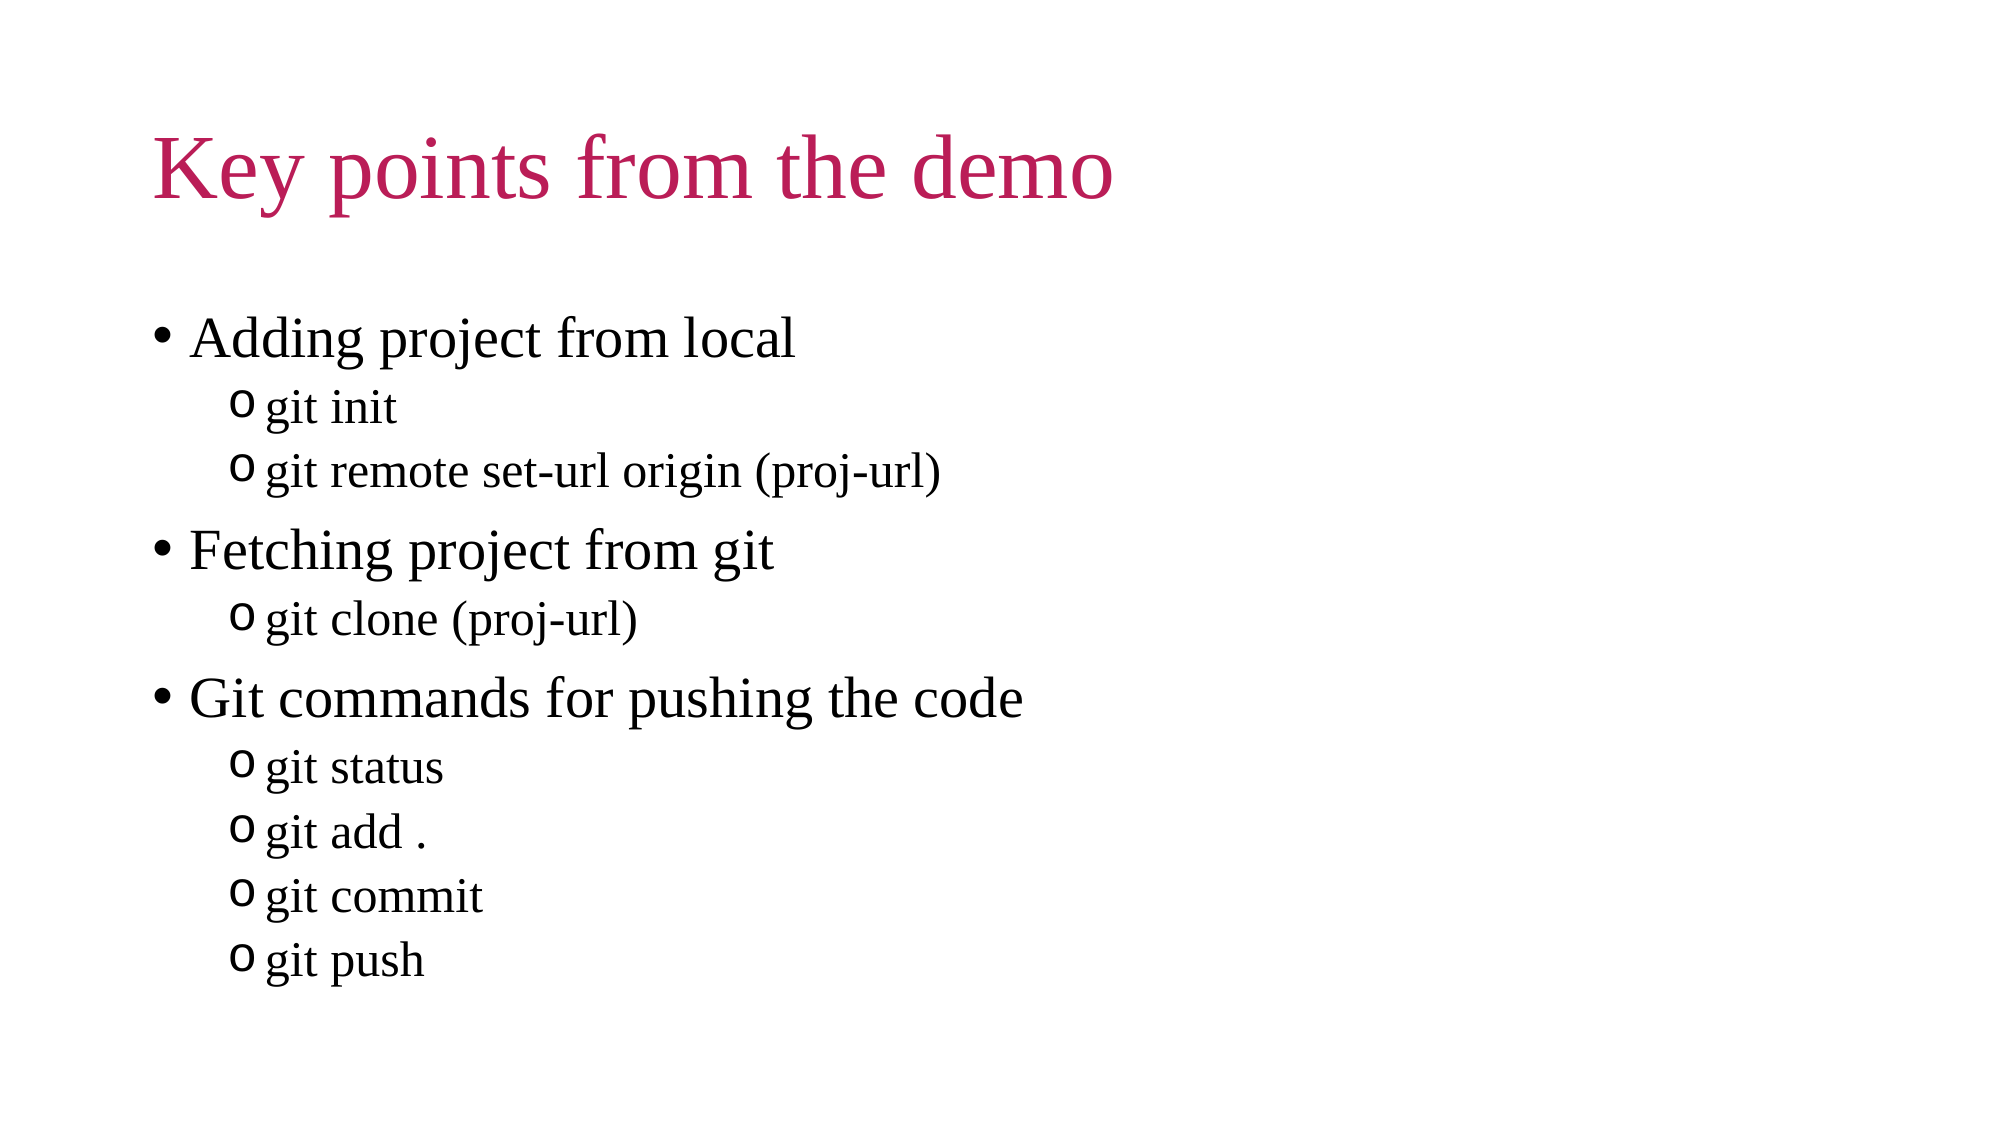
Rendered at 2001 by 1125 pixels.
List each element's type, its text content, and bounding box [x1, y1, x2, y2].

title Key points from the demo [137, 59, 1863, 278]
list Adding project from local git init git remote set-url origin (proj-url) Fetching project from git git clone (proj-url) Git commands for pushing the code git status git add . git commit git push [137, 299, 1863, 1014]
